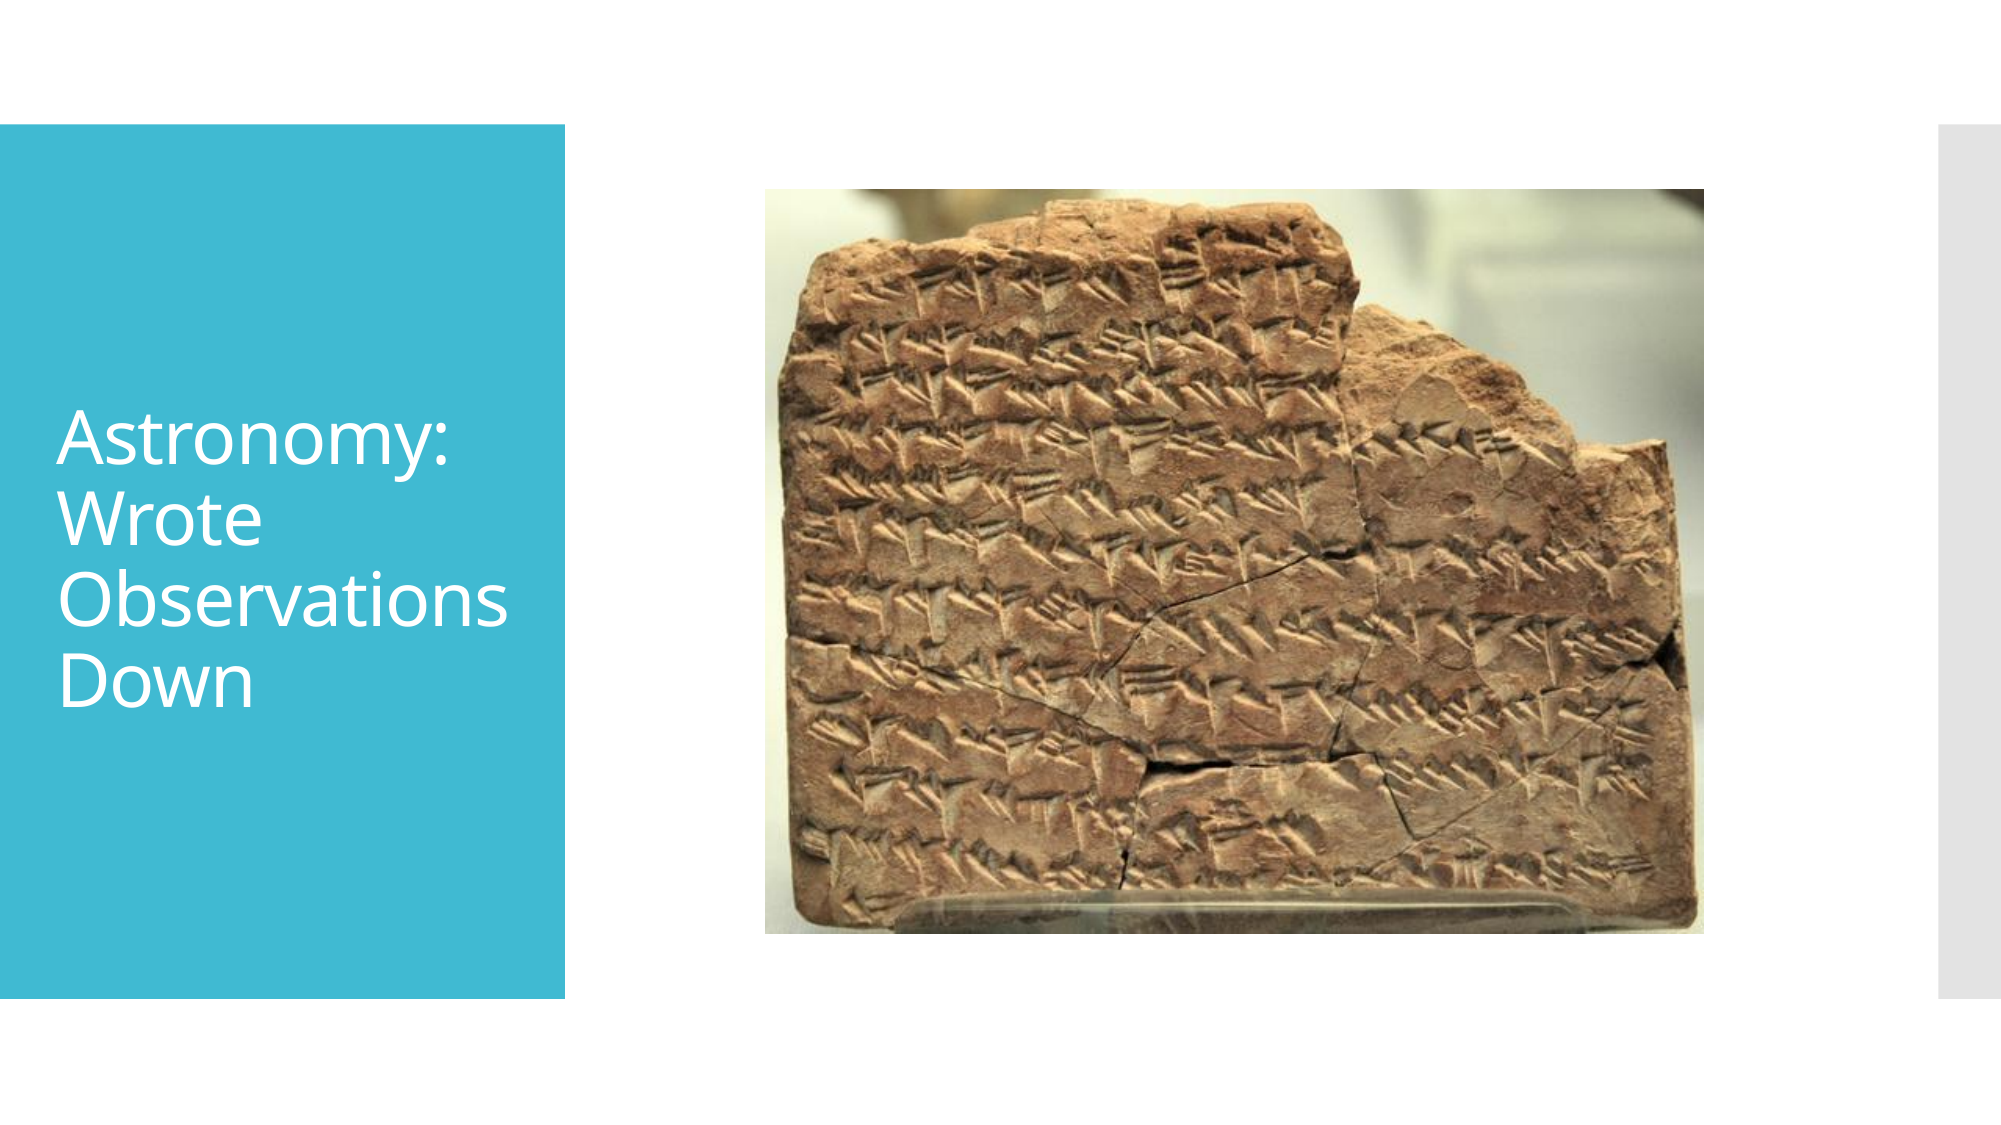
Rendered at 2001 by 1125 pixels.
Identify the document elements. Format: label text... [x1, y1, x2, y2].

title Astronomy: Wrote Observations Down [41, 184, 525, 940]
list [765, 189, 1704, 934]
